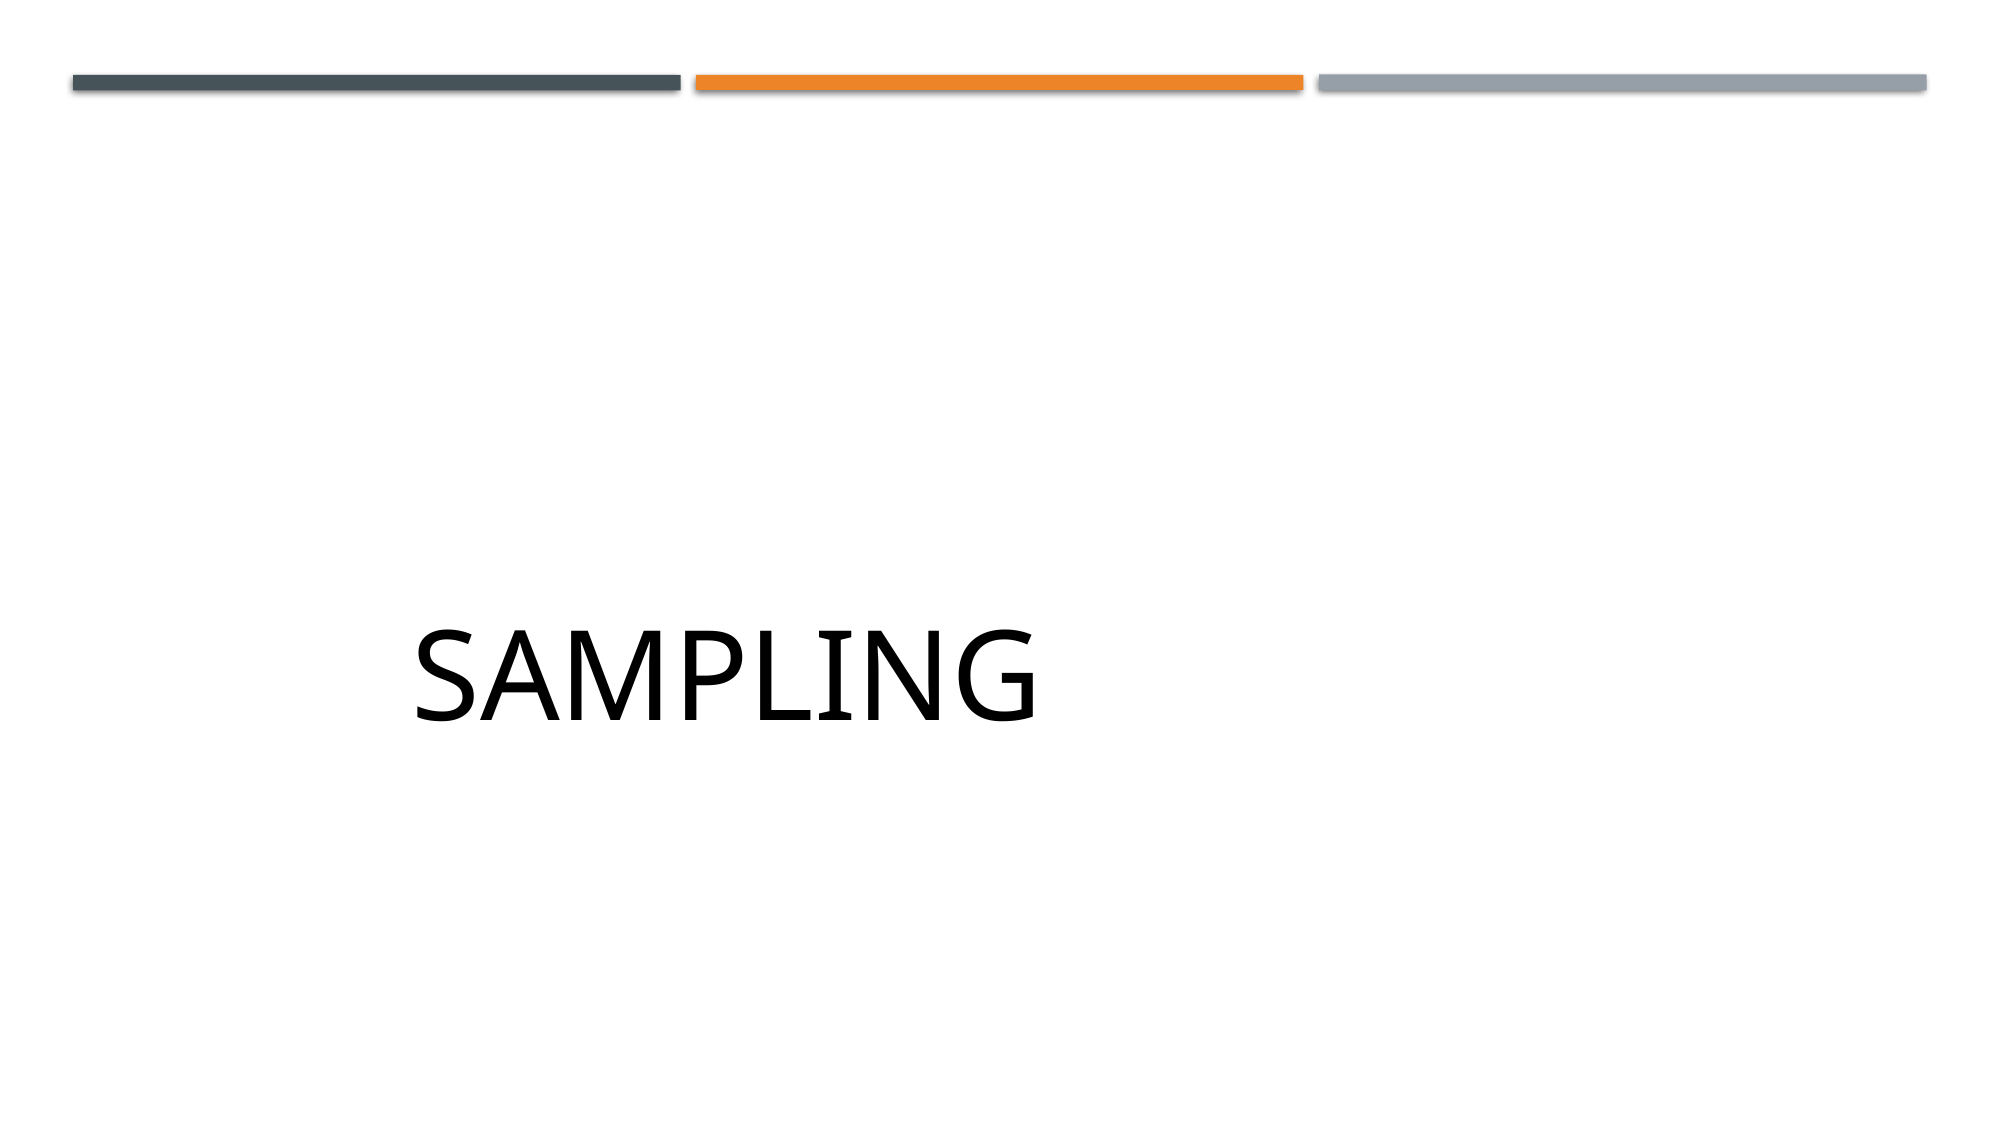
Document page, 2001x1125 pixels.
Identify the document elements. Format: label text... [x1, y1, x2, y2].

title Sampling [396, 372, 1604, 753]
